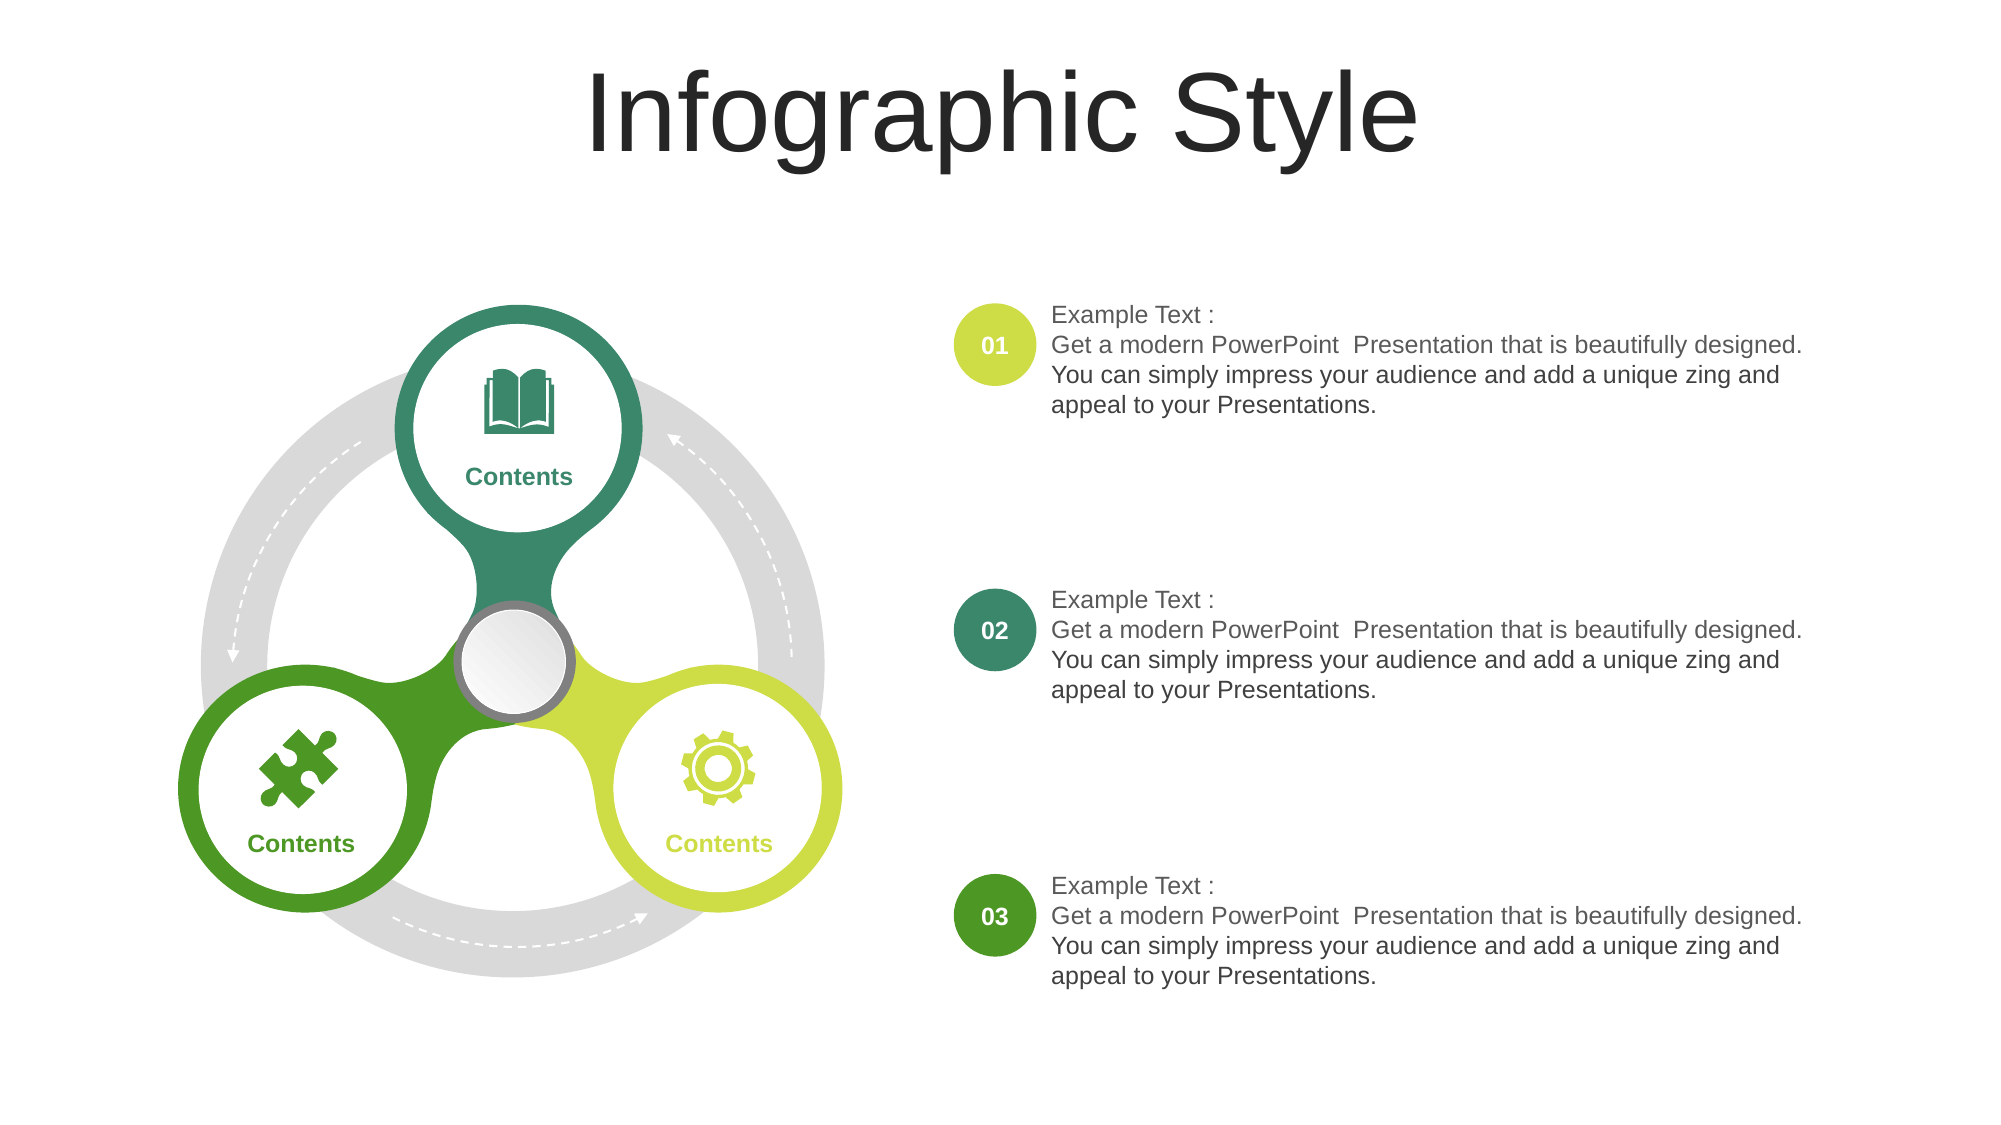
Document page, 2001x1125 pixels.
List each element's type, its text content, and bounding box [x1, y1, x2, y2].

text_box Example Text : Get a modern PowerPoint Presentation that is beautifully designed. You can simply impress your audience and add a unique zing and appeal to your Presentations. [1036, 576, 1840, 712]
text_box 01 [952, 302, 1038, 388]
text_box 02 [952, 587, 1038, 673]
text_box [161, 287, 859, 978]
list Infographic Style [53, 55, 1952, 175]
text_box 03 [952, 872, 1038, 958]
text_box Example Text : Get a modern PowerPoint Presentation that is beautifully designed. You can simply impress your audience and add a unique zing and appeal to your Presentations. [1036, 291, 1840, 426]
text_box Example Text : Get a modern PowerPoint Presentation that is beautifully designed. You can simply impress your audience and add a unique zing and appeal to your Presentations. [1036, 861, 1840, 997]
